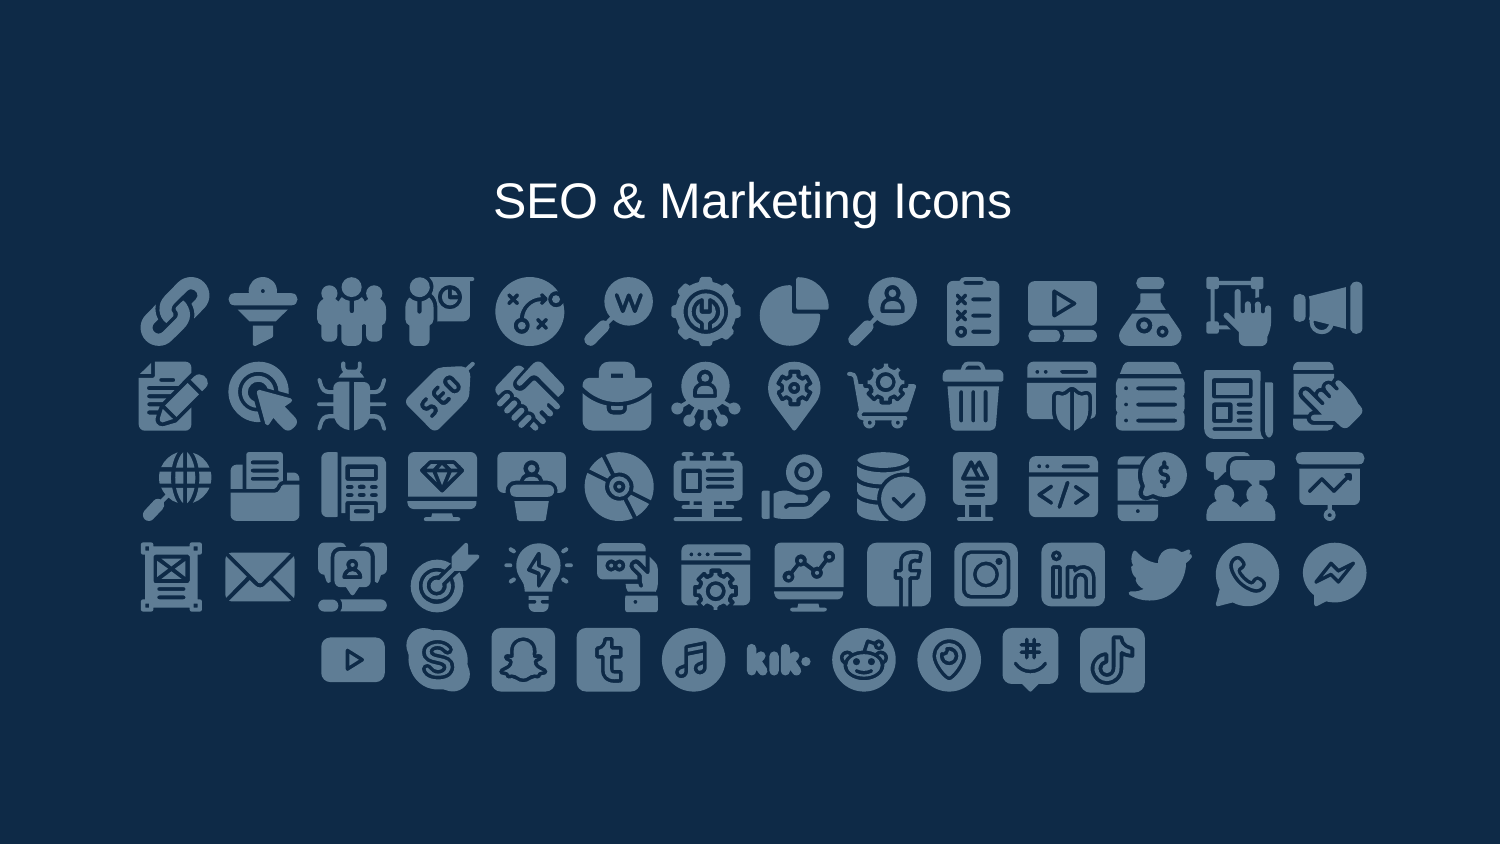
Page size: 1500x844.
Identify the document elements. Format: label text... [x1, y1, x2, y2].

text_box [942, 361, 1004, 431]
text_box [846, 363, 917, 429]
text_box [952, 451, 998, 522]
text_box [320, 451, 387, 522]
text_box [584, 277, 653, 346]
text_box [671, 361, 741, 431]
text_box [576, 627, 641, 692]
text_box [1117, 451, 1188, 522]
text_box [1203, 352, 1274, 440]
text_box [405, 276, 476, 347]
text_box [138, 361, 212, 431]
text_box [1079, 627, 1146, 693]
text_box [230, 451, 300, 522]
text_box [584, 451, 654, 522]
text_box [407, 451, 478, 522]
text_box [497, 451, 567, 522]
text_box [495, 276, 565, 347]
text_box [138, 276, 212, 347]
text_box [491, 627, 556, 692]
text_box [1026, 280, 1098, 343]
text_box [680, 544, 751, 611]
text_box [856, 451, 927, 522]
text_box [1215, 542, 1280, 607]
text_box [320, 637, 386, 683]
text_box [1116, 276, 1185, 347]
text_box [142, 451, 212, 522]
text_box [406, 627, 471, 692]
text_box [946, 276, 1000, 347]
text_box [954, 542, 1019, 607]
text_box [1293, 451, 1367, 522]
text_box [582, 361, 653, 431]
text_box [1292, 361, 1364, 431]
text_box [316, 276, 387, 347]
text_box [405, 361, 476, 431]
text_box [1028, 455, 1099, 518]
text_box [773, 542, 844, 612]
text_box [228, 361, 298, 431]
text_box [494, 361, 566, 431]
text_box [767, 361, 821, 431]
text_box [315, 361, 388, 432]
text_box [831, 627, 897, 692]
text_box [1302, 542, 1367, 607]
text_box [1041, 542, 1106, 607]
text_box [746, 643, 811, 676]
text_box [866, 542, 931, 607]
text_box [671, 276, 741, 347]
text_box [1293, 281, 1363, 335]
text_box [1128, 548, 1192, 601]
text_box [317, 542, 388, 612]
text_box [845, 276, 918, 347]
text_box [1205, 451, 1276, 522]
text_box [140, 542, 203, 612]
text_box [226, 276, 300, 347]
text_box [1002, 627, 1059, 692]
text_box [225, 552, 295, 602]
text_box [759, 276, 829, 347]
title SEO & Marketing Icons [175, 153, 1332, 233]
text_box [672, 451, 744, 522]
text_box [661, 627, 726, 692]
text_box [410, 542, 481, 613]
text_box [761, 454, 831, 520]
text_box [917, 627, 982, 692]
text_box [1026, 361, 1097, 431]
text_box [1206, 276, 1272, 347]
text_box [503, 542, 574, 613]
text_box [1115, 361, 1186, 431]
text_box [596, 542, 659, 613]
